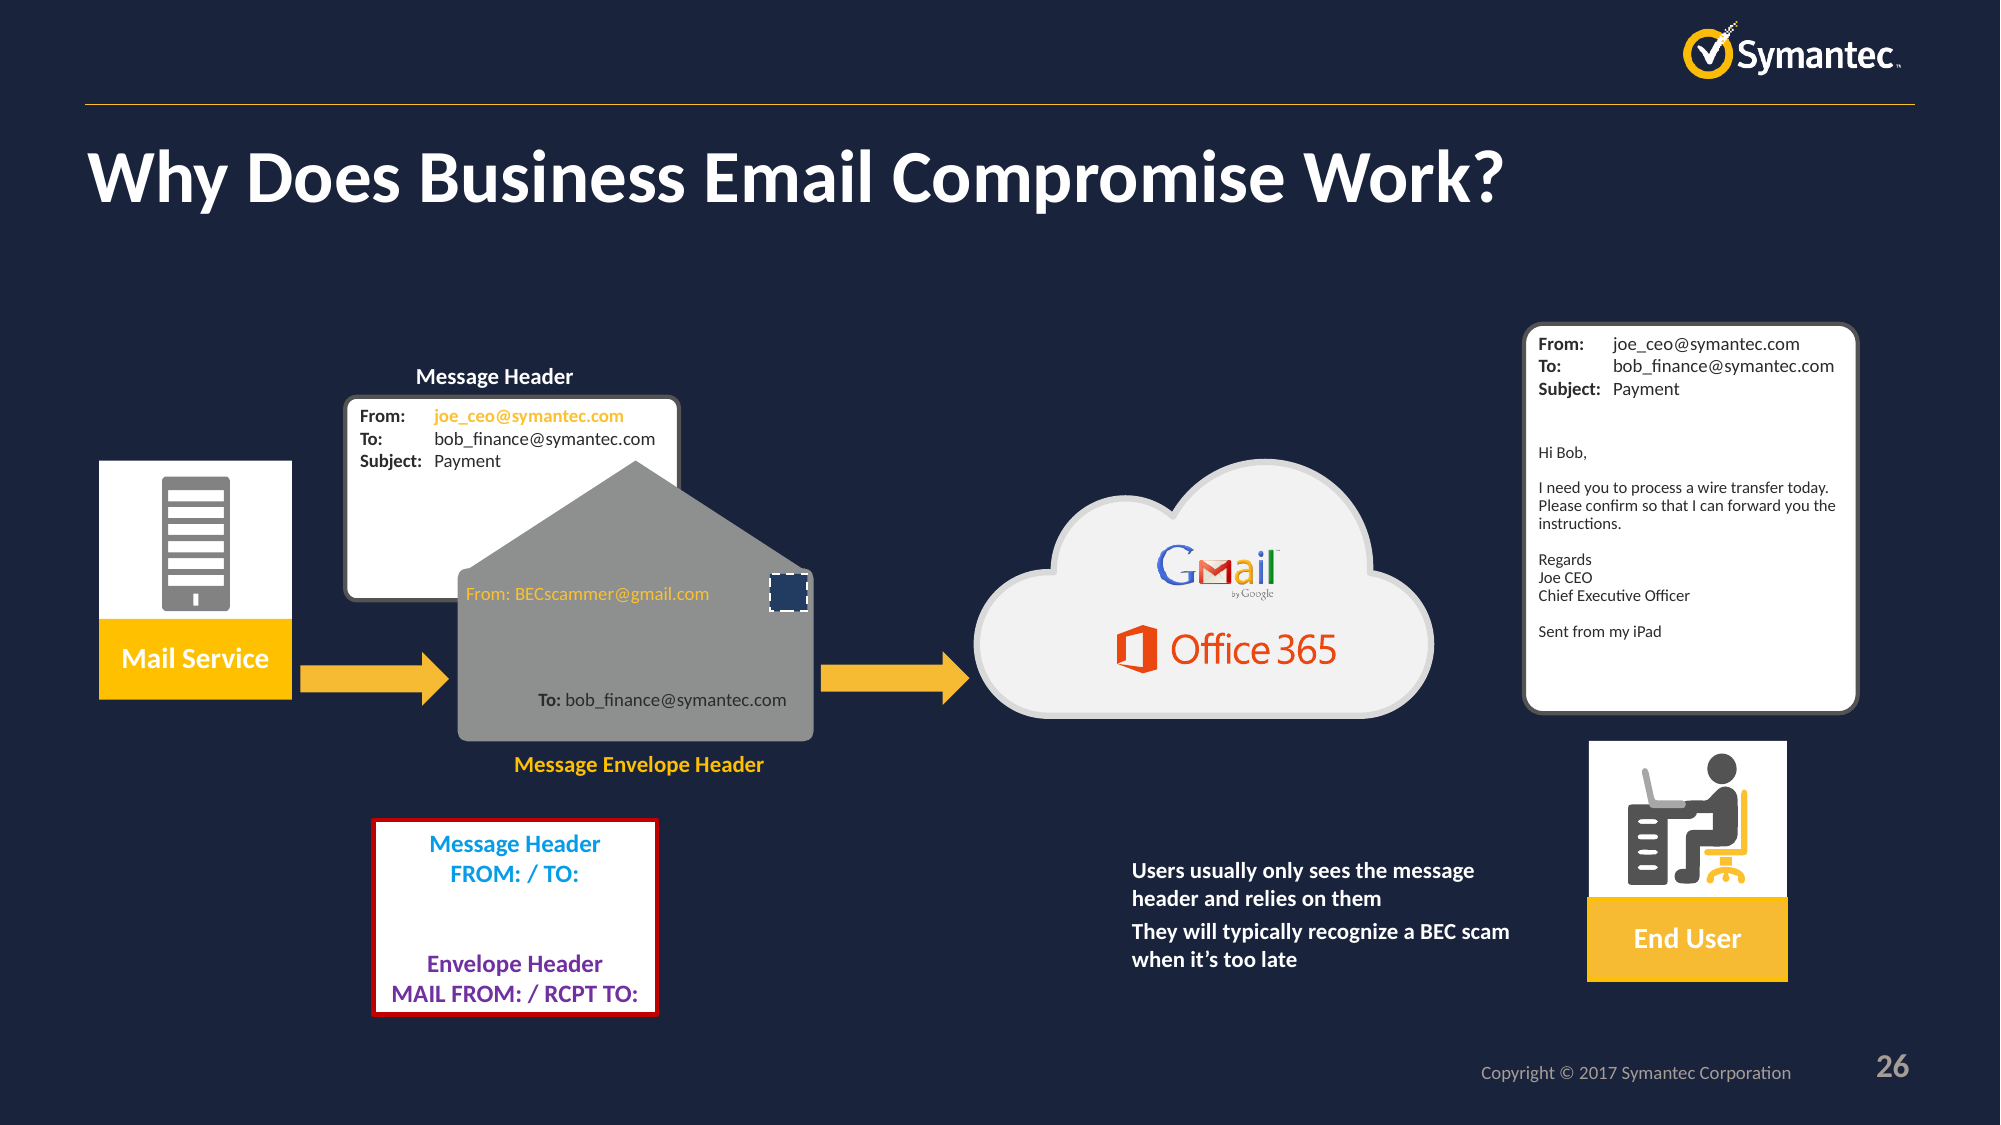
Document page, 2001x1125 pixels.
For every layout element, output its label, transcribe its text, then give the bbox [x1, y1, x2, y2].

title Why Does Business Email Compromise Work? [86, 145, 1910, 237]
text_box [1588, 740, 1787, 981]
picture [1683, 21, 1901, 79]
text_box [1523, 323, 1858, 714]
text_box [300, 460, 1432, 786]
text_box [99, 460, 292, 700]
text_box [345, 354, 814, 460]
text_box Users usually only sees the message header and relies on them They will typically recognize a BEC scam when it’s too late [1117, 848, 1562, 980]
